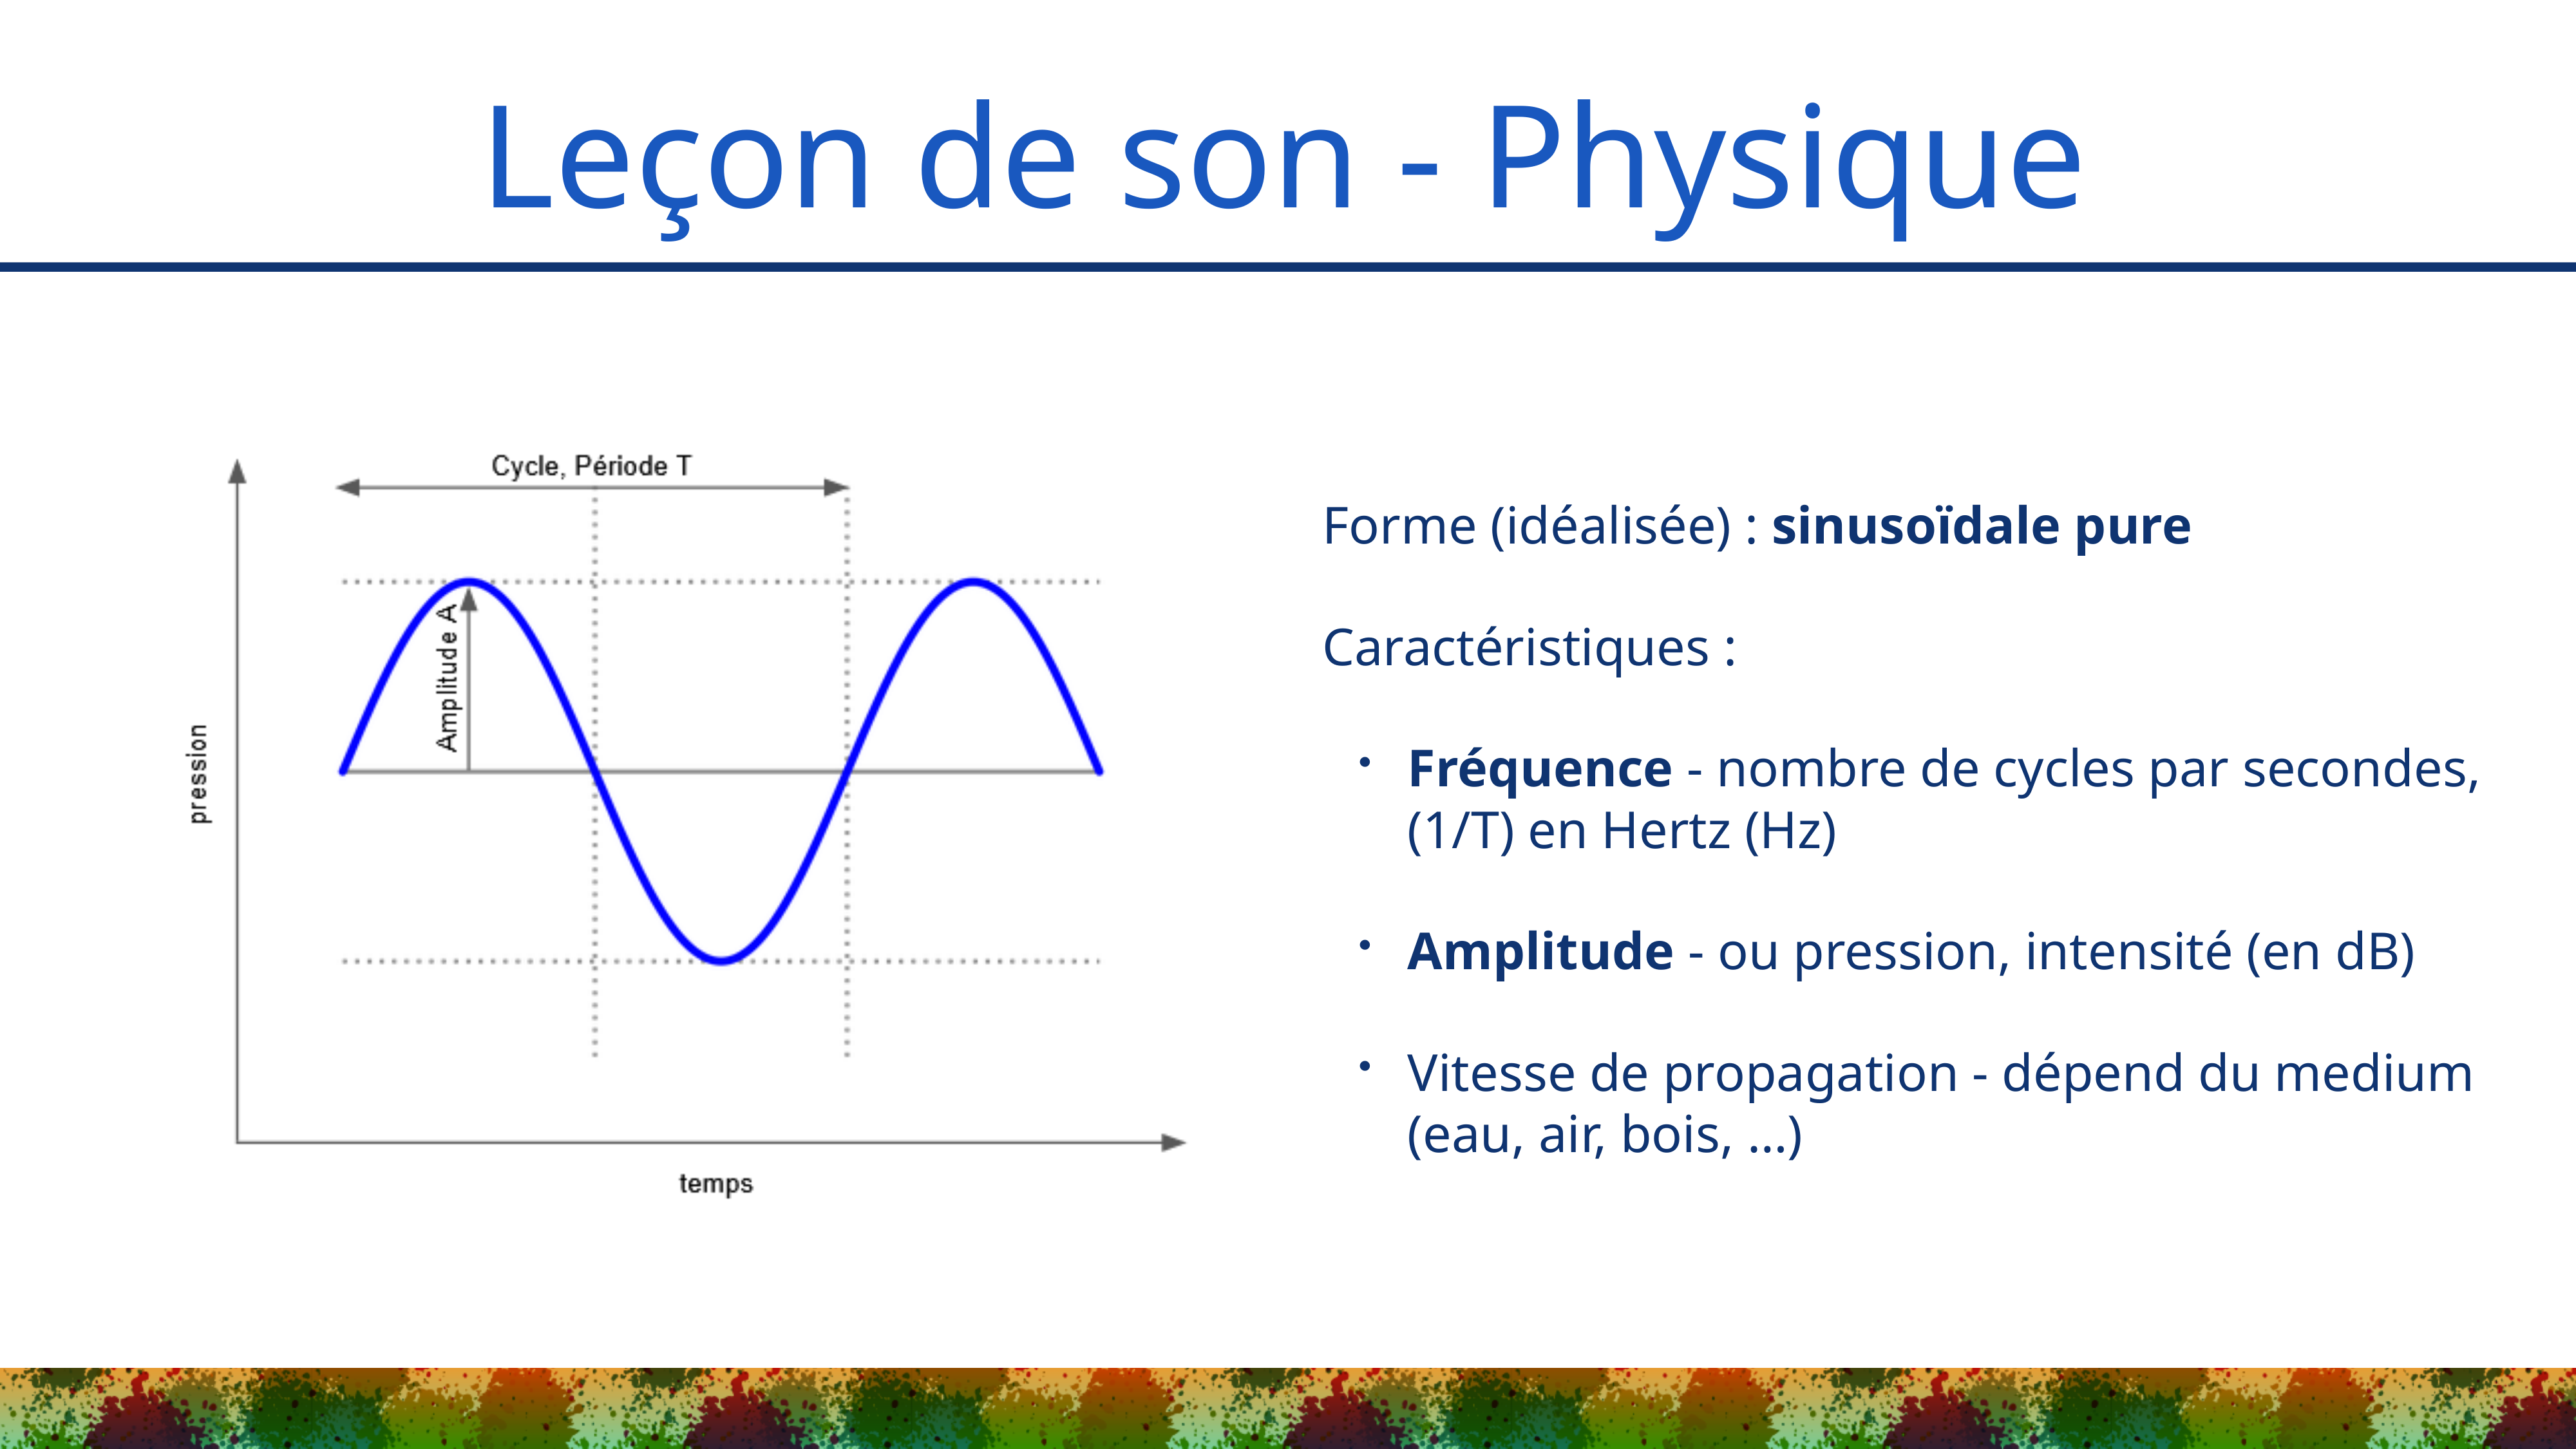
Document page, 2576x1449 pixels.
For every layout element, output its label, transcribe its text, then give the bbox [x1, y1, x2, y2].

picture [120, 401, 1302, 1227]
slide_number [1267, 1375, 1307, 1427]
picture [0, 1368, 2576, 1449]
title Leçon de son - Physique [15, 14, 2553, 288]
list Forme (idéalisée) : sinusoïdale pure Caractéristiques : Fréquence - nombre de cycles par secondes,(1/T) en Hertz (Hz) Amplitude - ou pression, intensité (en dB) Vitesse de propagation - dépend du medium (eau, air, bois, …) [1314, 347, 2509, 1308]
